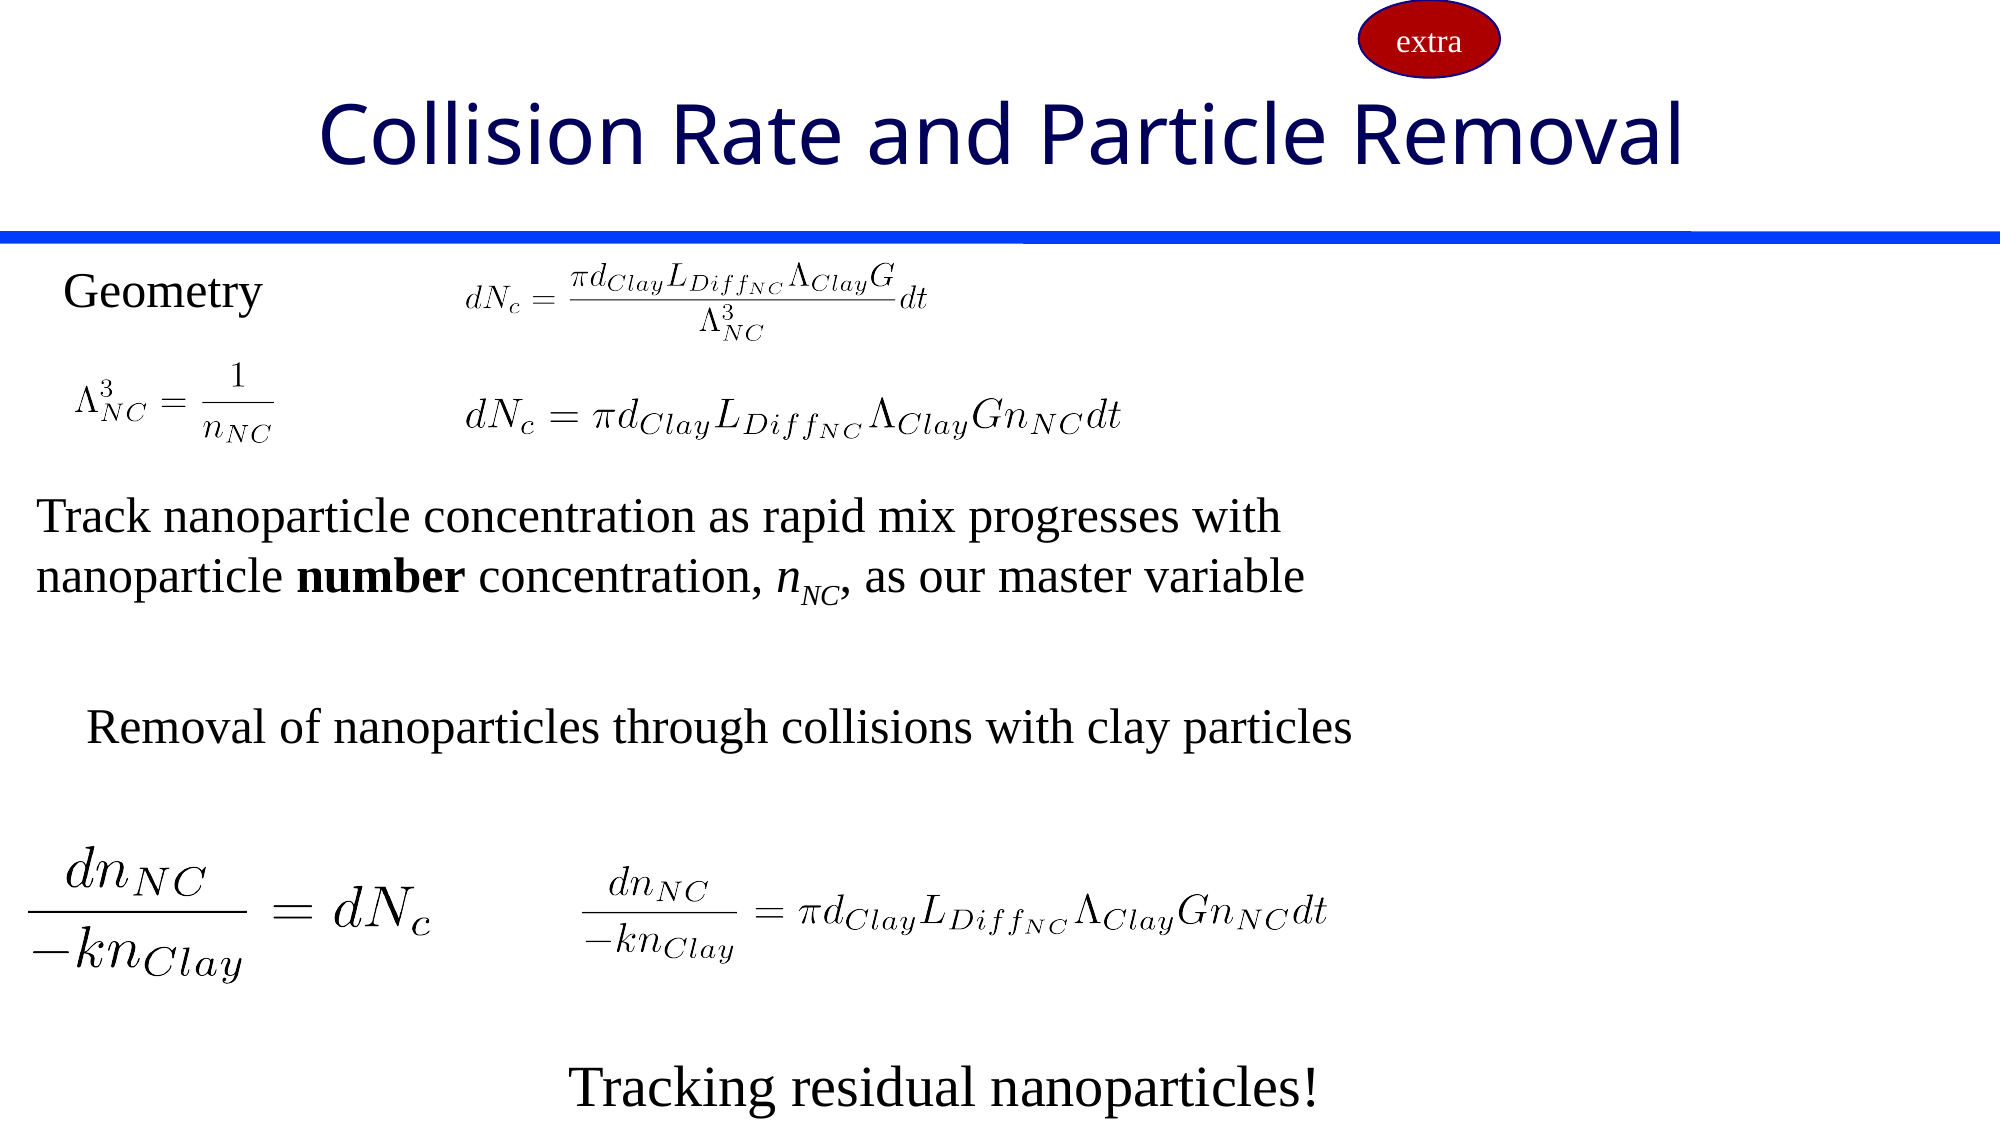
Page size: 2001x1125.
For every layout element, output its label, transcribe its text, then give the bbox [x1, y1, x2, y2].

picture [466, 397, 1122, 441]
text_box Geometry [48, 249, 279, 325]
title Collision Rate and Particle Removal [75, 37, 1930, 225]
picture [28, 845, 430, 984]
text_box Tracking residual nanoparticles! [553, 1040, 1337, 1125]
picture [582, 866, 1327, 964]
text_box Track nanoparticle concentration as rapid mix progresses with nanoparticle number concentration, nNC, as our master variable [21, 475, 1427, 619]
picture [74, 362, 275, 443]
text_box extra [1358, 0, 1501, 78]
text_box Removal of nanoparticles through collisions with clay particles [0, 686, 1453, 761]
picture [466, 262, 927, 341]
